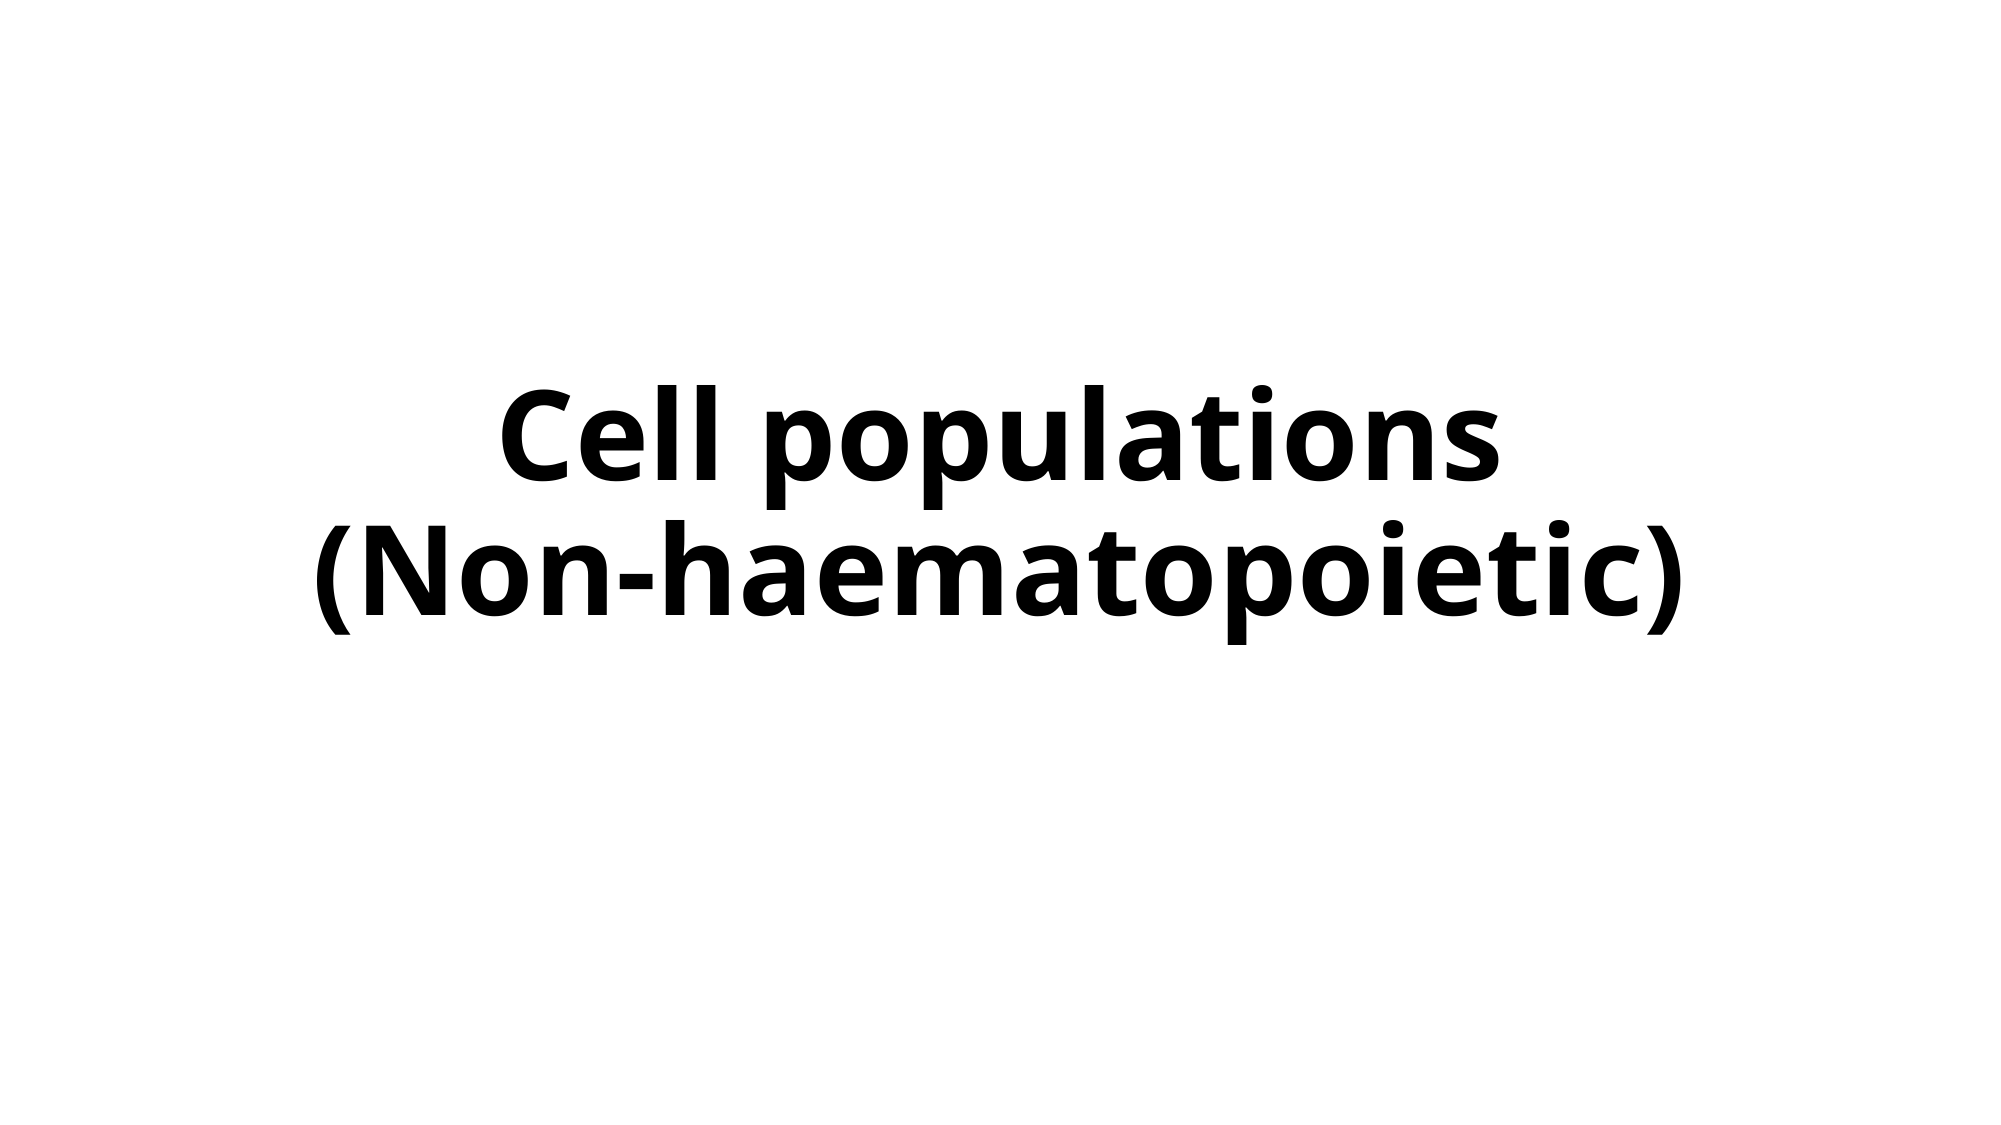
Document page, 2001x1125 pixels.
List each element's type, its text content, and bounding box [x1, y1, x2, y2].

title Cell populations (Non-haematopoietic) [249, 258, 1750, 651]
